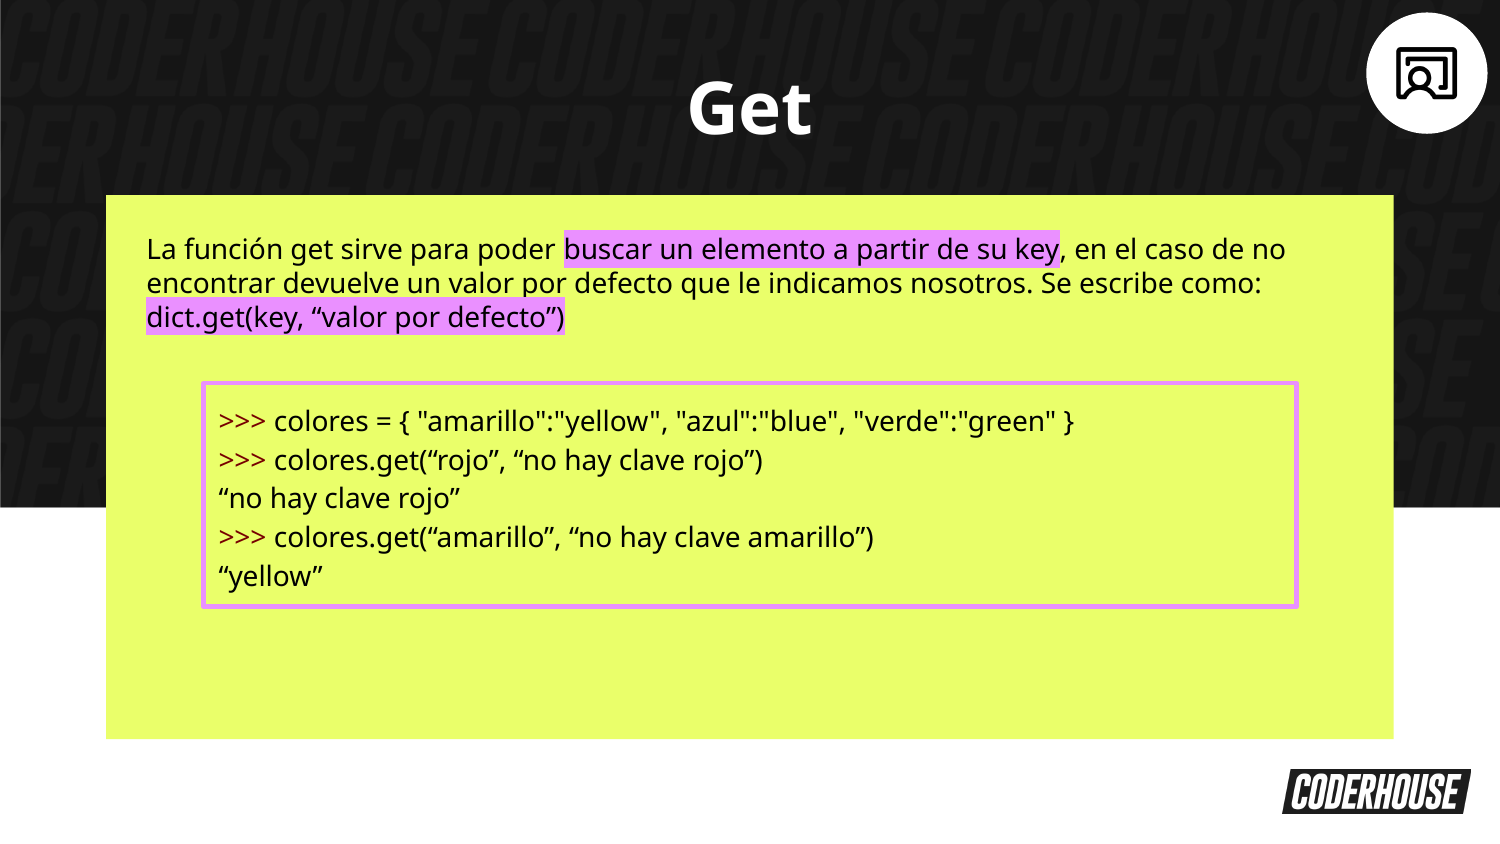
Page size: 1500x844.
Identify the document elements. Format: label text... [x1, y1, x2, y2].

text_box Get [239, 56, 1261, 166]
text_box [1366, 12, 1488, 134]
text_box La función get sirve para poder buscar un elemento a partir de su key, en el caso de no encontrar devuelve un valor por defecto que le indicamos nosotros. Se escribe como: dict.get(key, “valor por defecto”) [131, 216, 1354, 382]
text_box >>> colores = { "amarillo":"yellow", "azul":"blue", "verde":"green" } >>> colores.get(“rojo”, “no hay clave rojo”) “no hay clave rojo” >>> colores.get(“amarillo”, “no hay clave amarillo”) “yellow” [203, 383, 1297, 607]
text_box [106, 195, 1394, 740]
picture [0, 0, 1500, 844]
